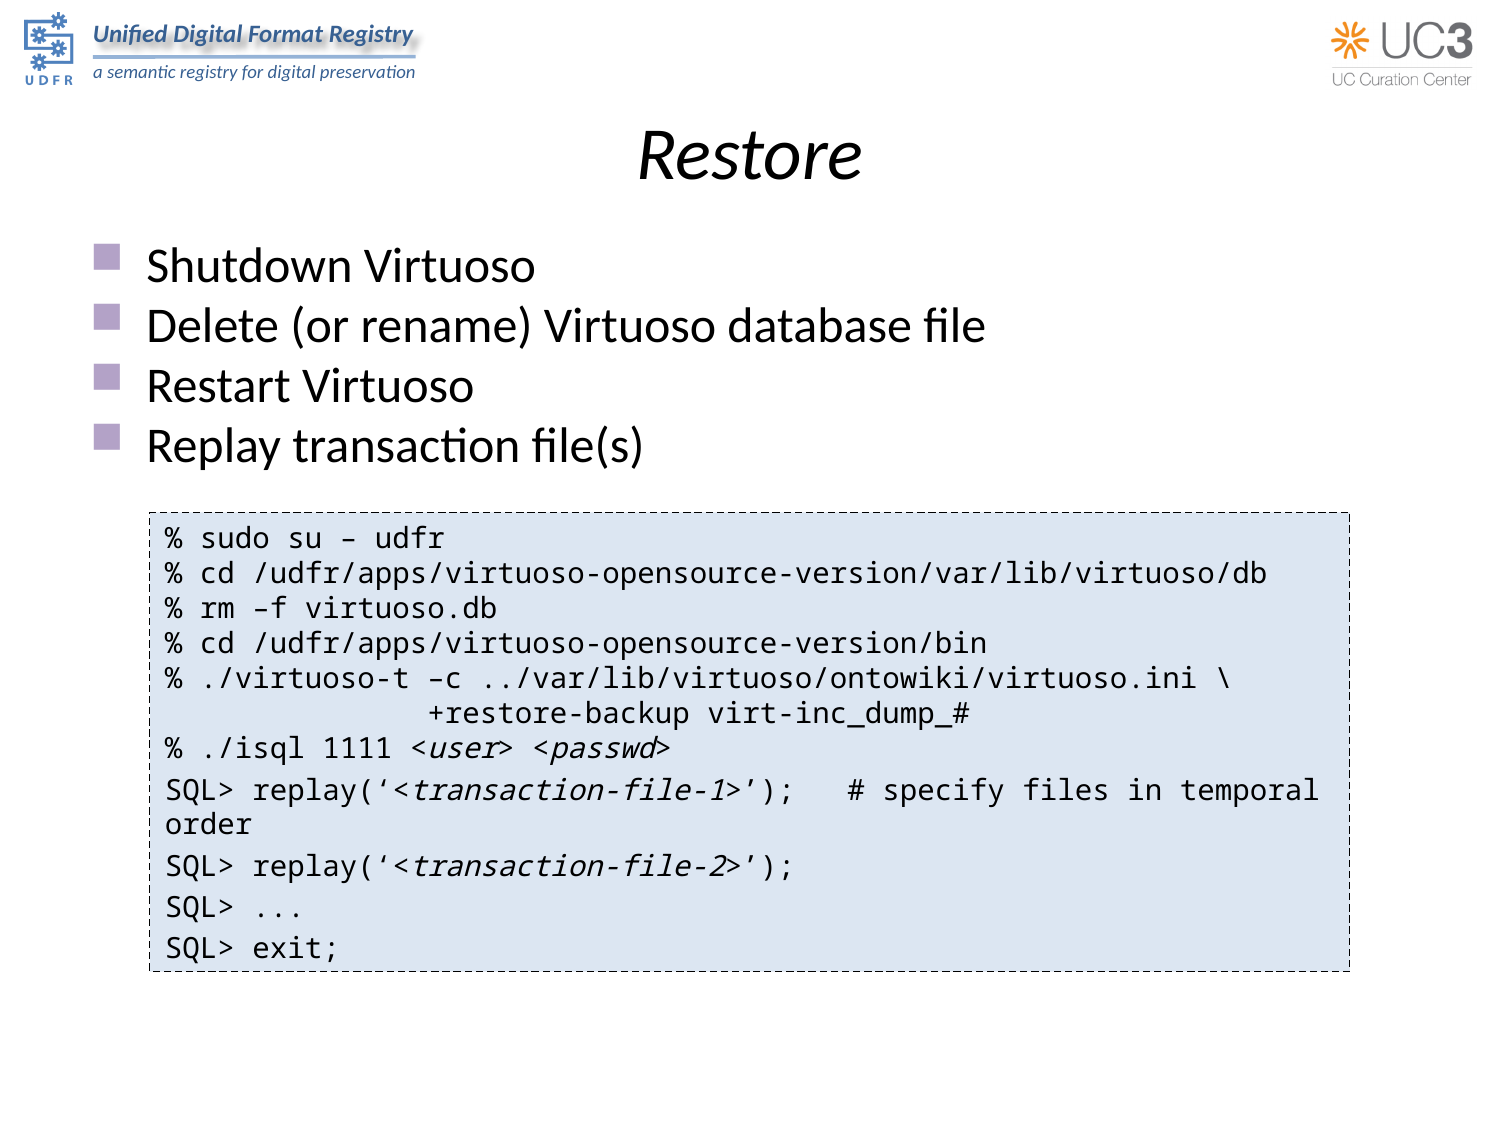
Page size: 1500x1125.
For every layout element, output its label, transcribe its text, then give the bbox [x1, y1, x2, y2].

picture [1325, 16, 1477, 90]
picture [24, 12, 132, 88]
title Restore [75, 87, 1425, 213]
text_box % sudo su – udfr % cd /udfr/apps/virtuoso-opensource-version/var/lib/virtuoso/db % rm –f virtuoso.db % cd /udfr/apps/virtuoso-opensource-version/bin % ./virtuoso-t –c ../var/lib/virtuoso/ontowiki/virtuoso.ini \ +restore-backup virt-inc_dump_# % ./isql 1111 <user> <passwd> SQL> replay(‘<transaction-file-1>’); # specify files in temporal order SQL> replay(‘<transaction-file-2>’); SQL> ... SQL> exit; [149, 512, 1350, 972]
list Shutdown Virtuoso Delete (or rename) Virtuoso database file Restart Virtuoso Replay transaction file(s) [75, 224, 1425, 1075]
